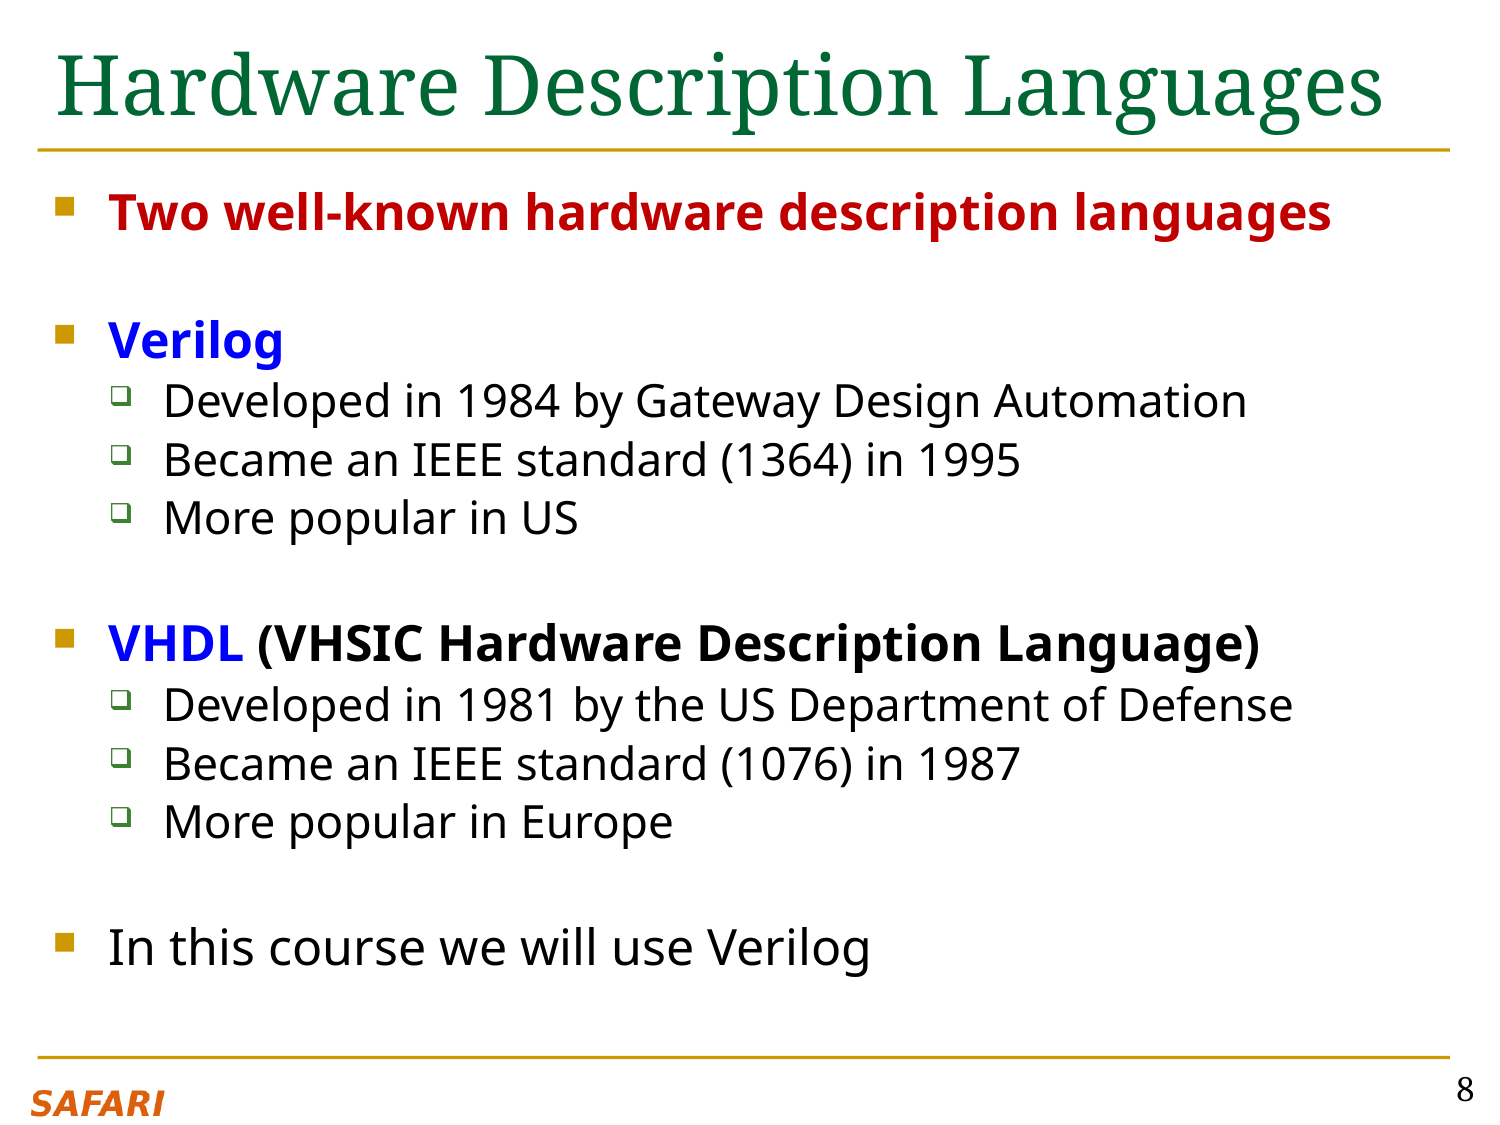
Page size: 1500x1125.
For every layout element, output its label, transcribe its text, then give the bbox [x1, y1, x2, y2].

picture [29, 1083, 169, 1124]
title Hardware Description Languages [40, 24, 1408, 150]
list Two well-known hardware description languages Verilog Developed in 1984 by Gateway Design Automation Became an IEEE standard (1364) in 1995 More popular in US VHDL (VHSIC Hardware Description Language) Developed in 1981 by the US Department of Defense Became an IEEE standard (1076) in 1987 More popular in Europe In this course we will use Verilog [37, 179, 1450, 1025]
slide_number 8 [1139, 1045, 1490, 1121]
